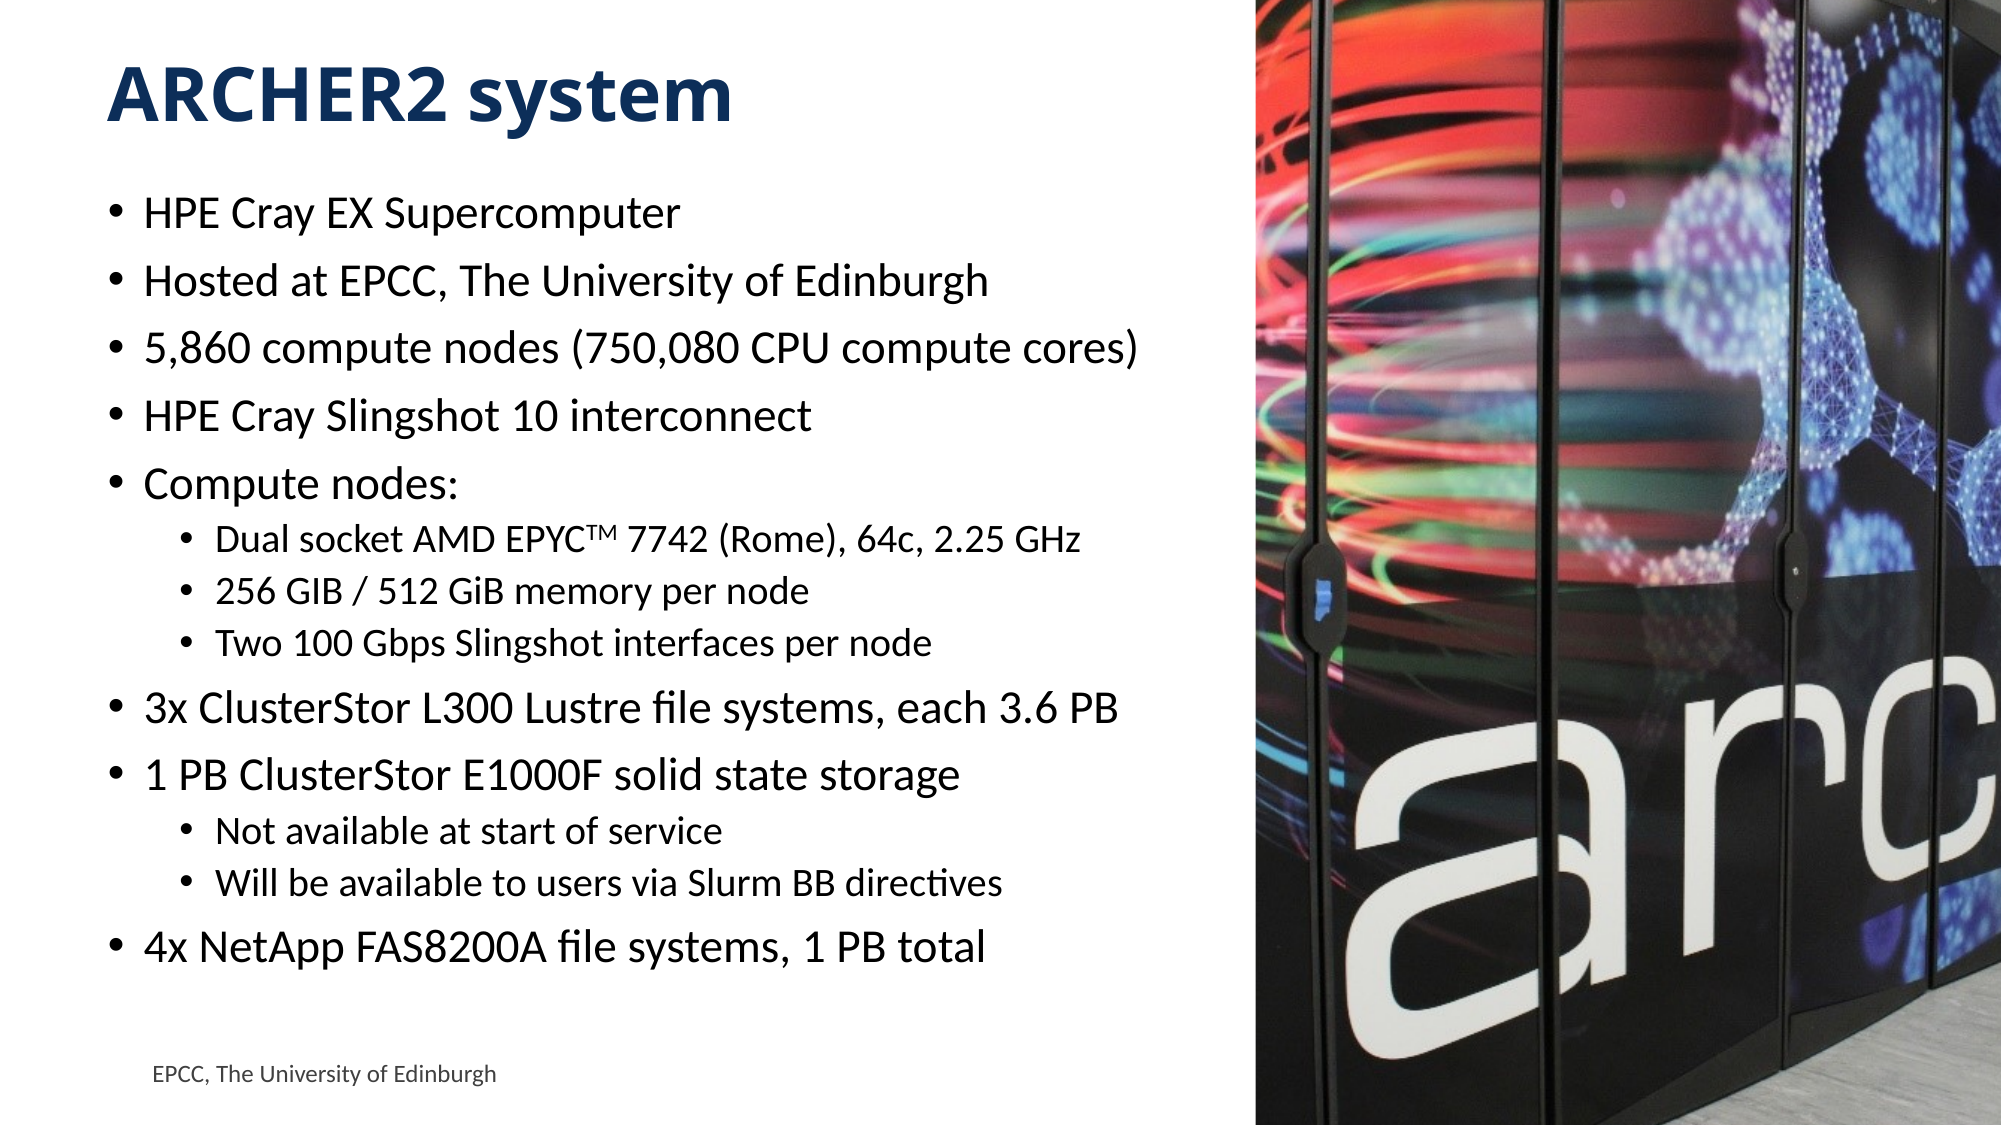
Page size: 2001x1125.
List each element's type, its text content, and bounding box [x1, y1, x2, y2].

title ARCHER2 system [92, 43, 1255, 152]
picture [1255, 0, 2001, 1125]
list HPE Cray EX Supercomputer Hosted at EPCC, The University of Edinburgh 5,860 compute nodes (750,080 CPU compute cores) HPE Cray Slingshot 10 interconnect Compute nodes: Dual socket AMD EPYCTM 7742 (Rome), 64c, 2.25 GHz 256 GIB / 512 GiB memory per node Two 100 Gbps Slingshot interfaces per node 3x ClusterStor L300 Lustre file systems, each 3.6 PB 1 PB ClusterStor E1000F solid state storage Not available at start of service Will be available to users via Slurm BB directives 4x NetApp FAS8200A file systems, 1 PB total [92, 180, 1232, 986]
footer EPCC, The University of Edinburgh [137, 1042, 813, 1103]
